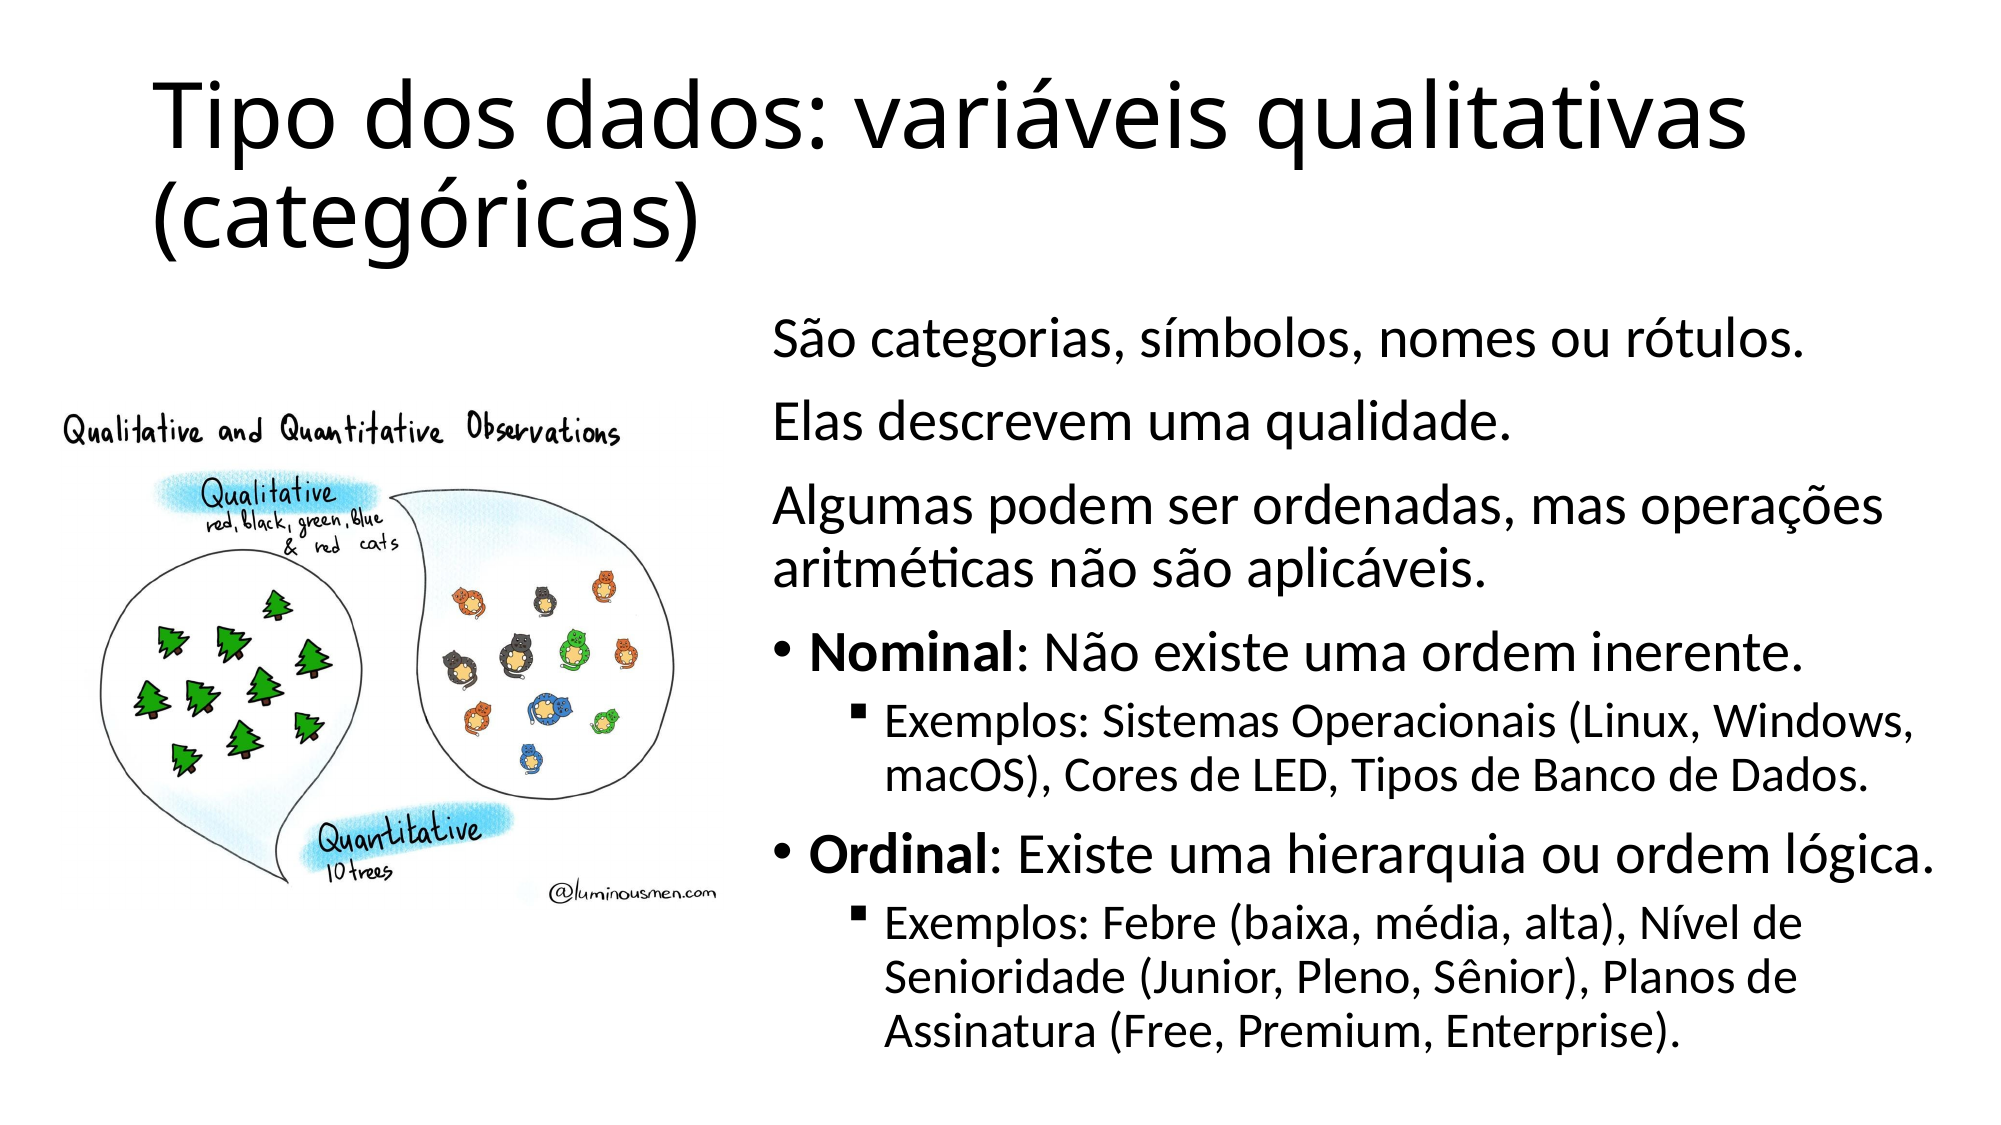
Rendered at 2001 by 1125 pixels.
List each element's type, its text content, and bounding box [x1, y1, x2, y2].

title Tipo dos dados: variáveis qualitativas (categóricas) [137, 59, 1967, 278]
picture [60, 401, 724, 911]
list São categorias, símbolos, nomes ou rótulos. Elas descrevem uma qualidade. Algumas podem ser ordenadas, mas operações aritméticas não são aplicáveis. Nominal: Não existe uma ordem inerente. Exemplos: Sistemas Operacionais (Linux, Windows, macOS), Cores de LED, Tipos de Banco de Dados. Ordinal: Existe uma hierarquia ou ordem lógica. Exemplos: Febre (baixa, média, alta), Nível de Senioridade (Junior, Pleno, Sênior), Planos de Assinatura (Free, Premium, Enterprise). [757, 299, 1967, 1125]
